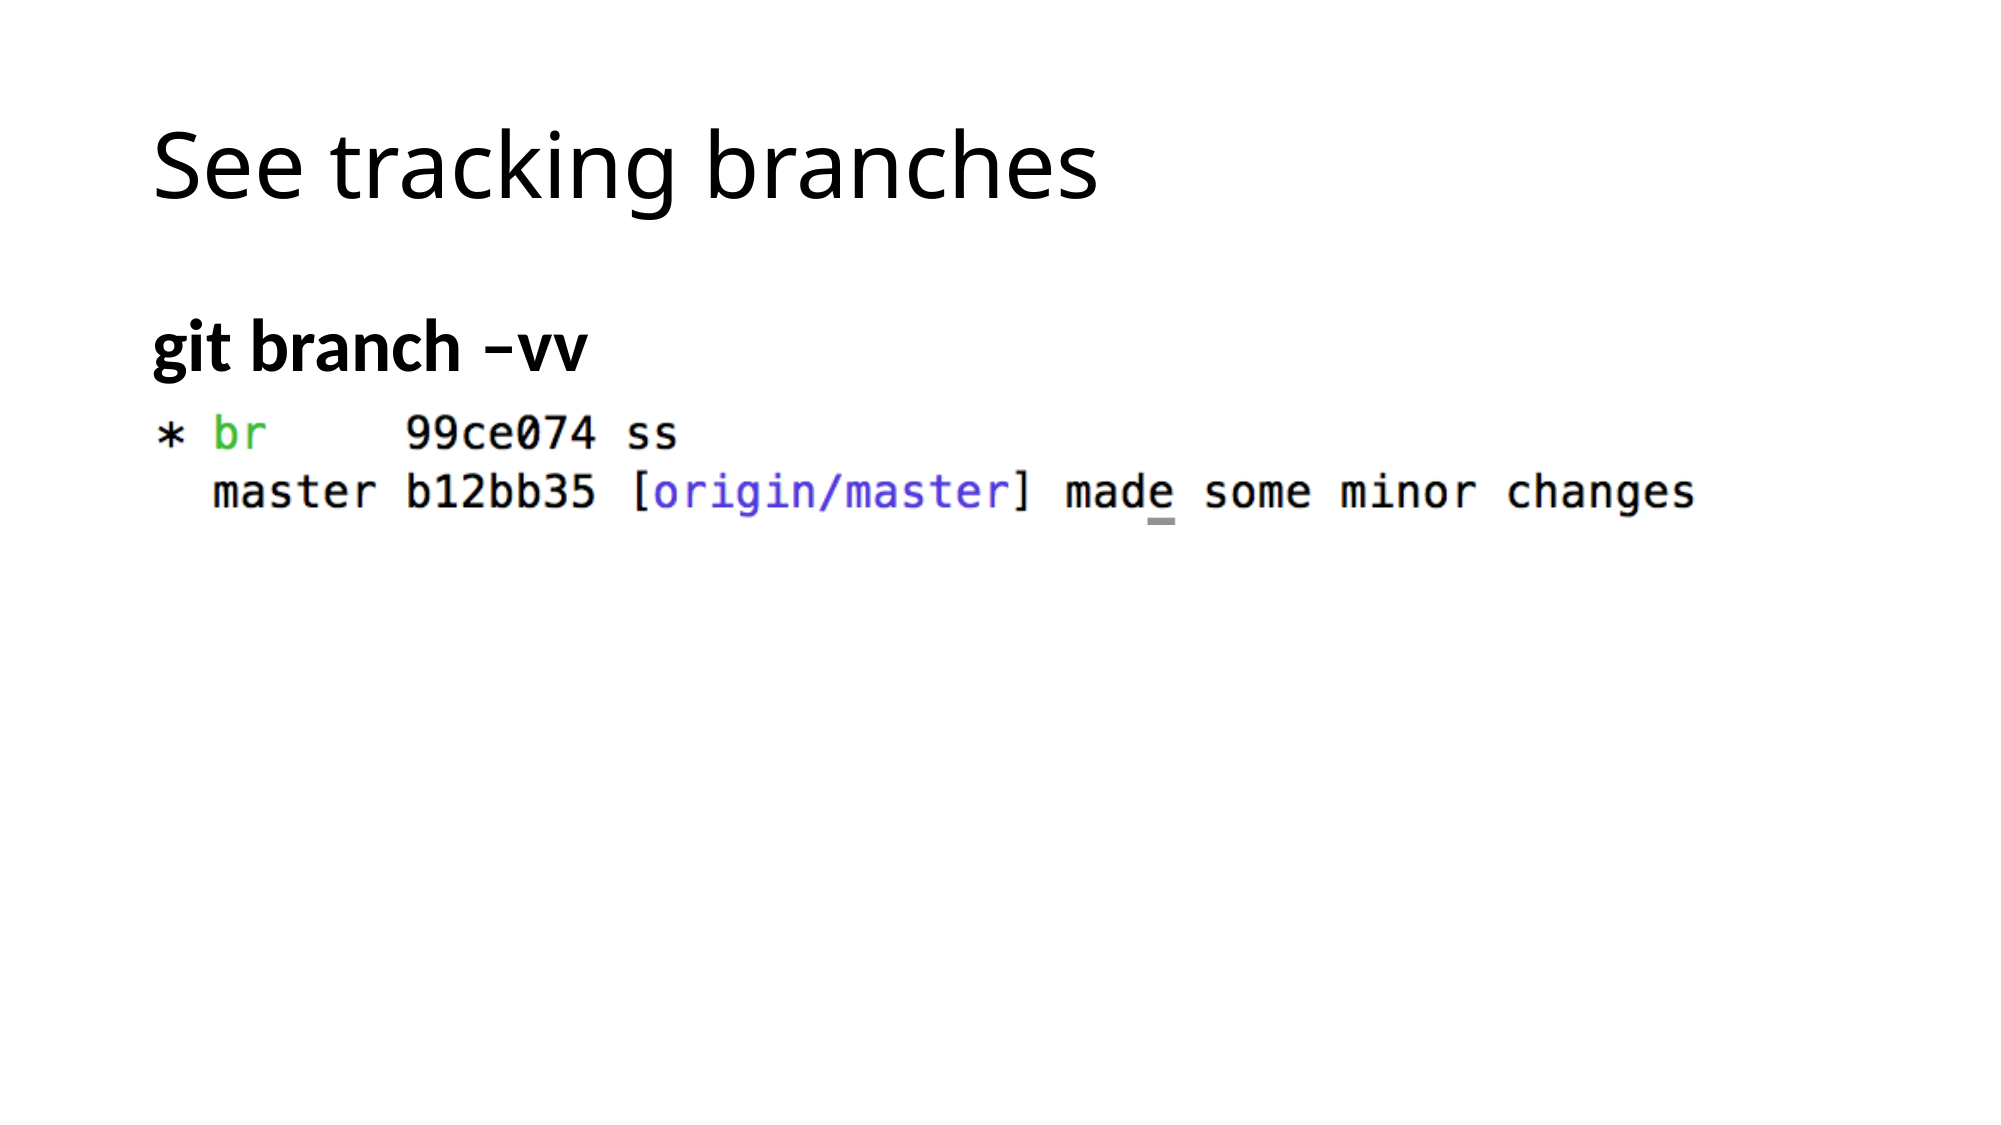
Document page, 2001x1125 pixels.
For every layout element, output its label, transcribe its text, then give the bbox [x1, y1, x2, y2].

picture [151, 401, 1722, 525]
list git branch –vv [137, 299, 1863, 1014]
title See tracking branches [137, 59, 1863, 278]
